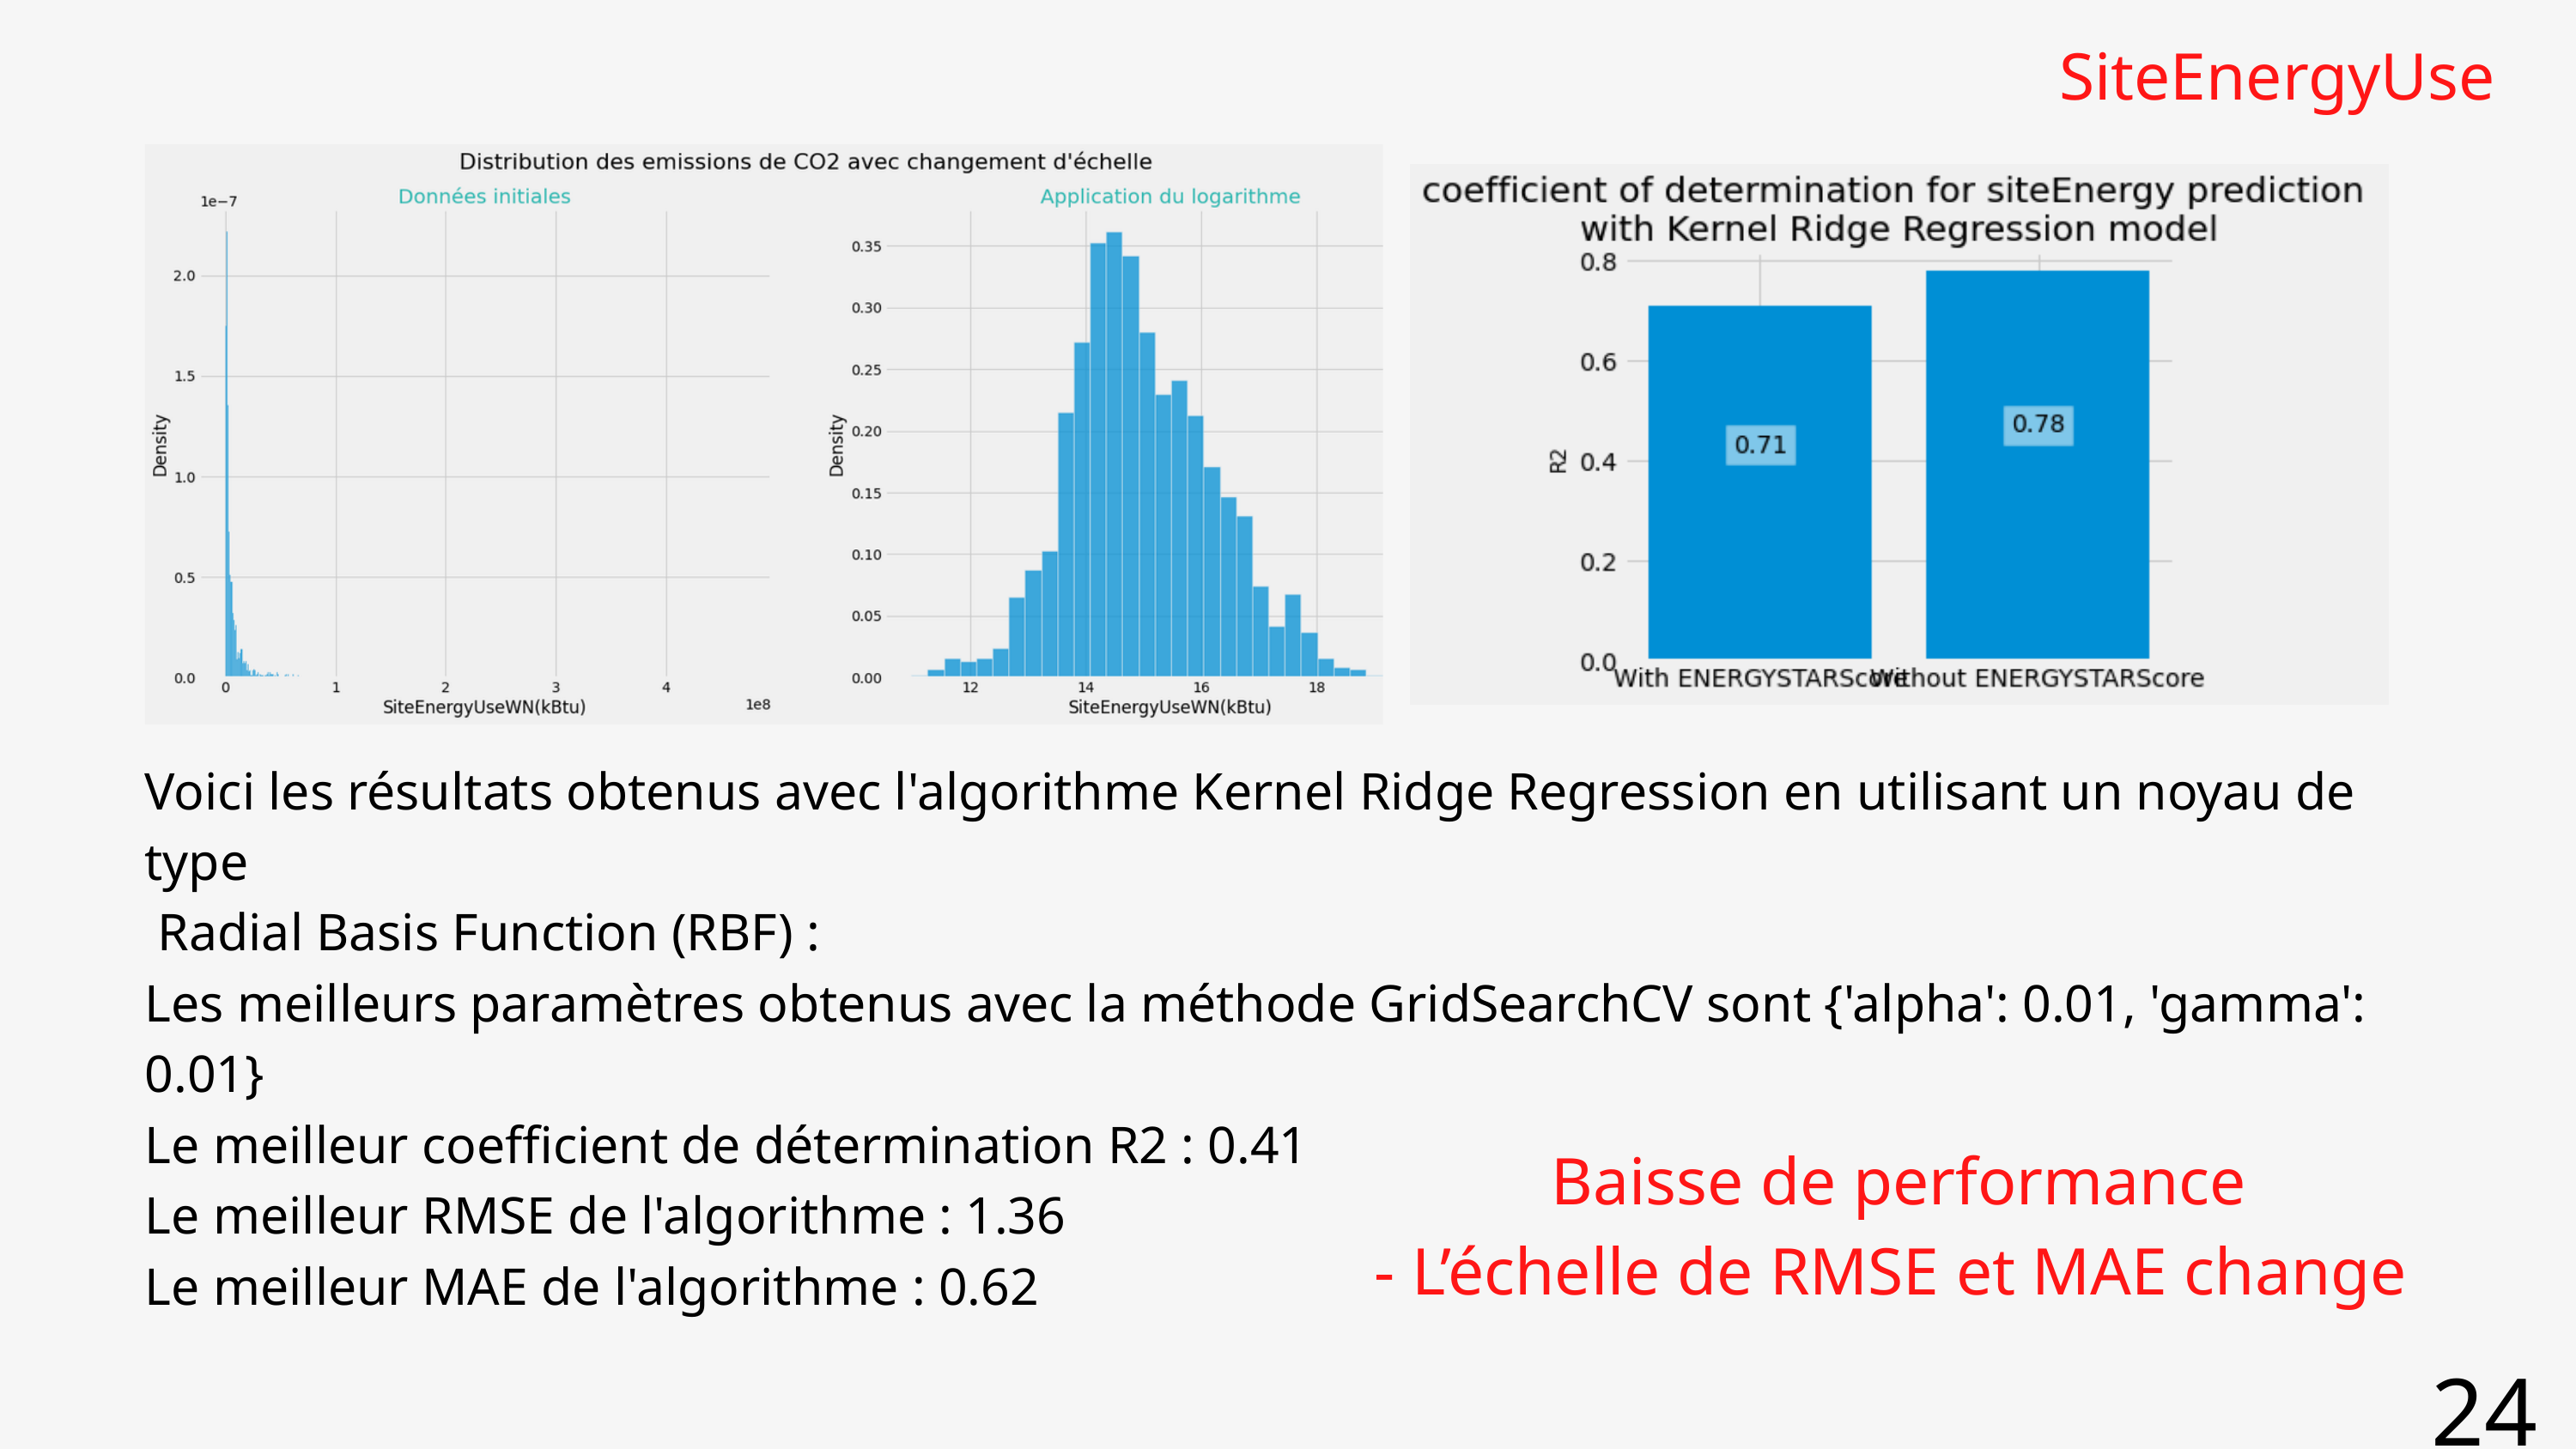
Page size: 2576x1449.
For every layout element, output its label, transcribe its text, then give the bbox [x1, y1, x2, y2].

text_box SiteEnergyUse [2047, 22, 2506, 113]
text_box Voici les résultats obtenus avec l'algorithme Kernel Ridge Regression en utilisant un noyau de type Radial Basis Function (RBF) : Les meilleurs paramètres obtenus avec la méthode GridSearchCV sont {'alpha': 0.01, 'gamma': 0.01} Le meilleur coefficient de détermination R2 : 0.41 Le meilleur RMSE de l'algorithme : 1.36 Le meilleur MAE de l'algorithme : 0.62 [144, 749, 2470, 1315]
text_box 24 [2431, 1334, 2539, 1449]
picture [144, 144, 1383, 724]
picture [1410, 164, 2389, 706]
text_box Baisse de performance - L’échelle de RMSE et MAE change [1291, 1127, 2506, 1308]
